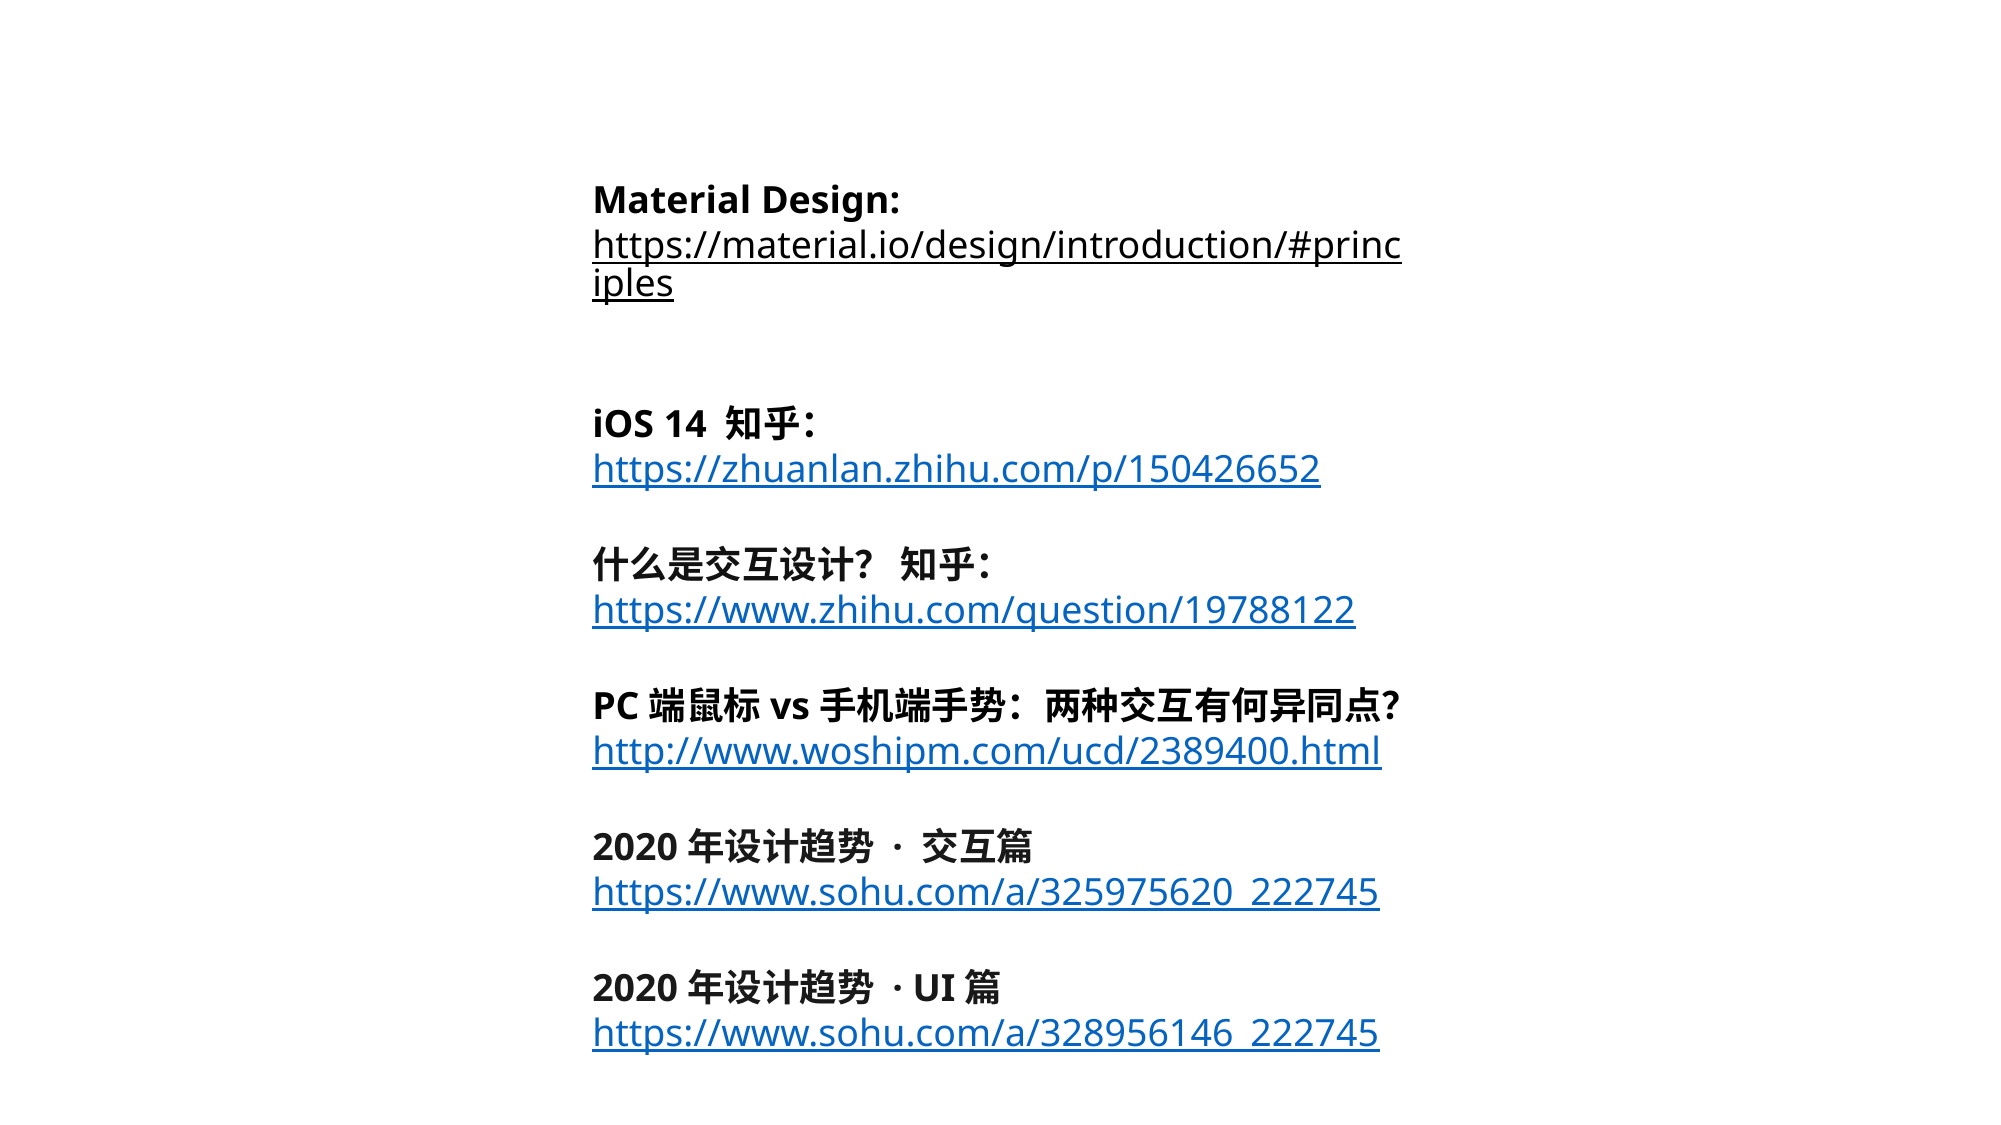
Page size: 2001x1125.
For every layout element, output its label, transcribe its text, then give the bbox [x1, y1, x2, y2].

text_box Material Design: https://material.io/design/introduction/#principles iOS 14 知乎： https://zhuanlan.zhihu.com/p/150426652 什么是交互设计？ 知乎： https://www.zhihu.com/question/19788122 PC端鼠标vs手机端手势：两种交互有何异同点？ http://www.woshipm.com/ucd/2389400.html 2020年设计趋势 · 交互篇 https://www.sohu.com/a/325975620_222745 2020年设计趋势 · UI篇 https://www.sohu.com/a/328956146_222745 [577, 168, 1423, 1030]
